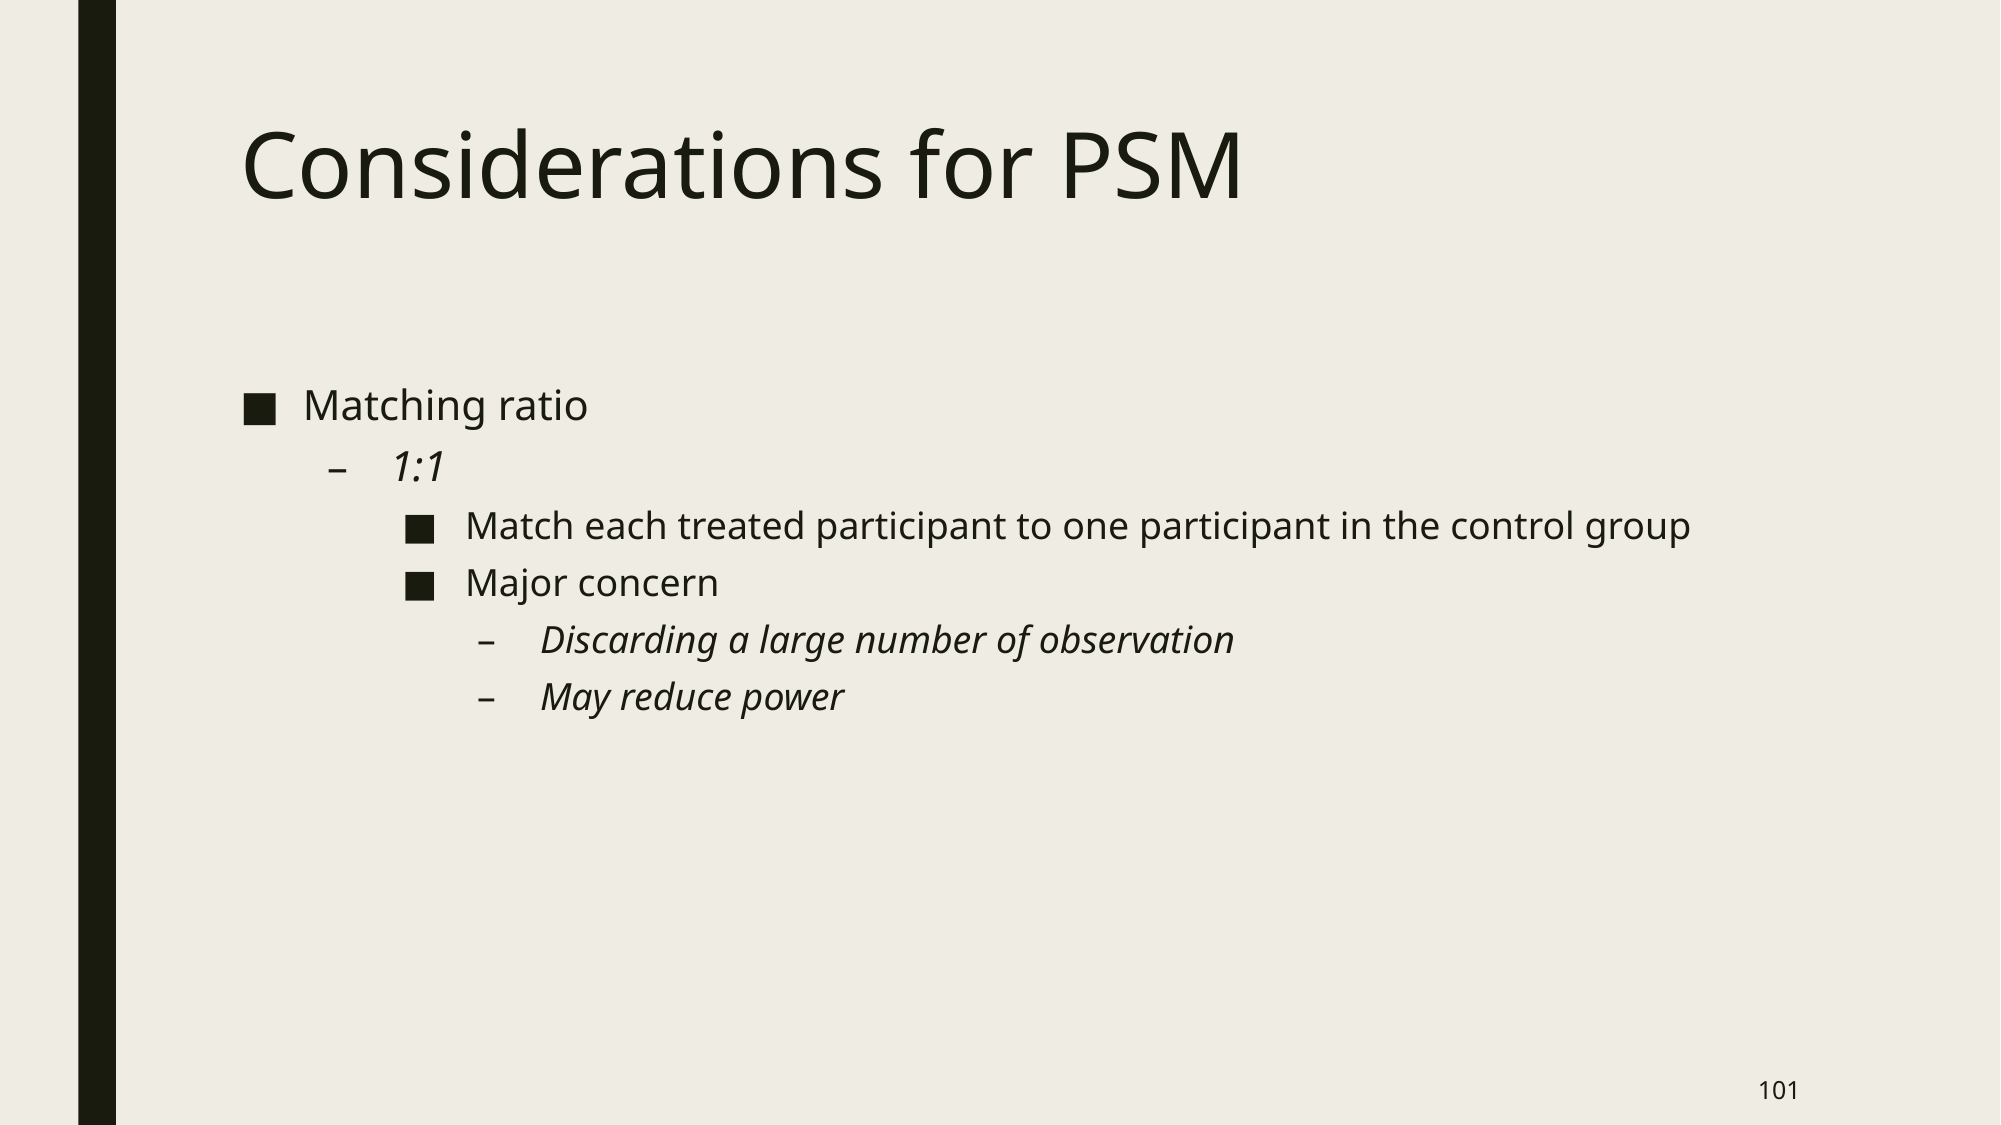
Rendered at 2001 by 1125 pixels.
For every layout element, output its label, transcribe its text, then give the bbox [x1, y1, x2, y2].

list Matching ratio 1:1 Match each treated participant to one participant in the control group Major concern Discarding a large number of observation May reduce power [225, 375, 1800, 963]
title Considerations for PSM [225, 112, 1800, 357]
slide_number 101 [1553, 1058, 1816, 1125]
